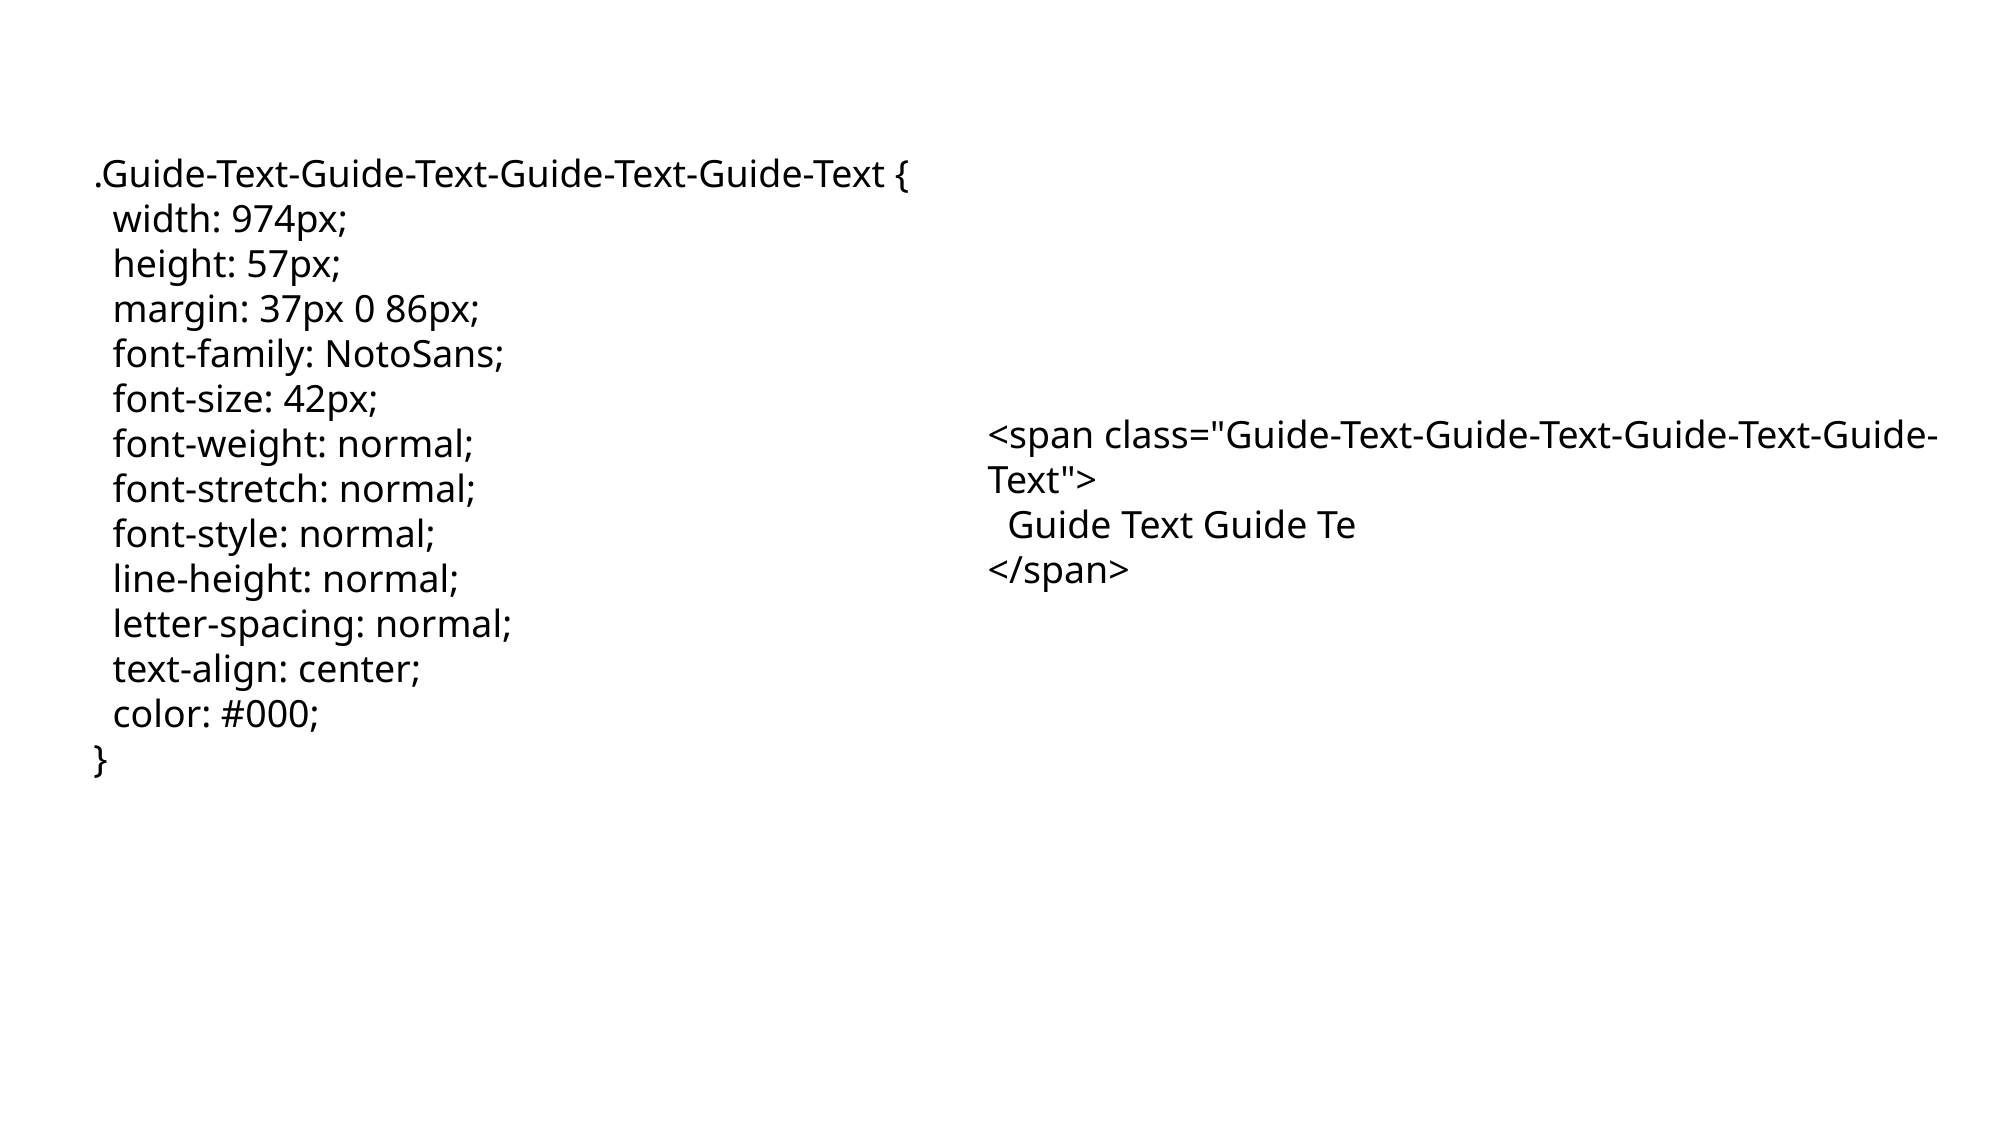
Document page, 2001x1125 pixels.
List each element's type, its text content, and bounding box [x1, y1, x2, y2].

text_box <span class="Guide-Text-Guide-Text-Guide-Text-Guide-Text"> Guide Text Guide Te </span> [972, 404, 1973, 599]
text_box .Guide-Text-Guide-Text-Guide-Text-Guide-Text { width: 974px; height: 57px; margin: 37px 0 86px; font-family: NotoSans; font-size: 42px; font-weight: normal; font-stretch: normal; font-style: normal; line-height: normal; letter-spacing: normal; text-align: center; color: #000; } [78, 142, 1079, 788]
